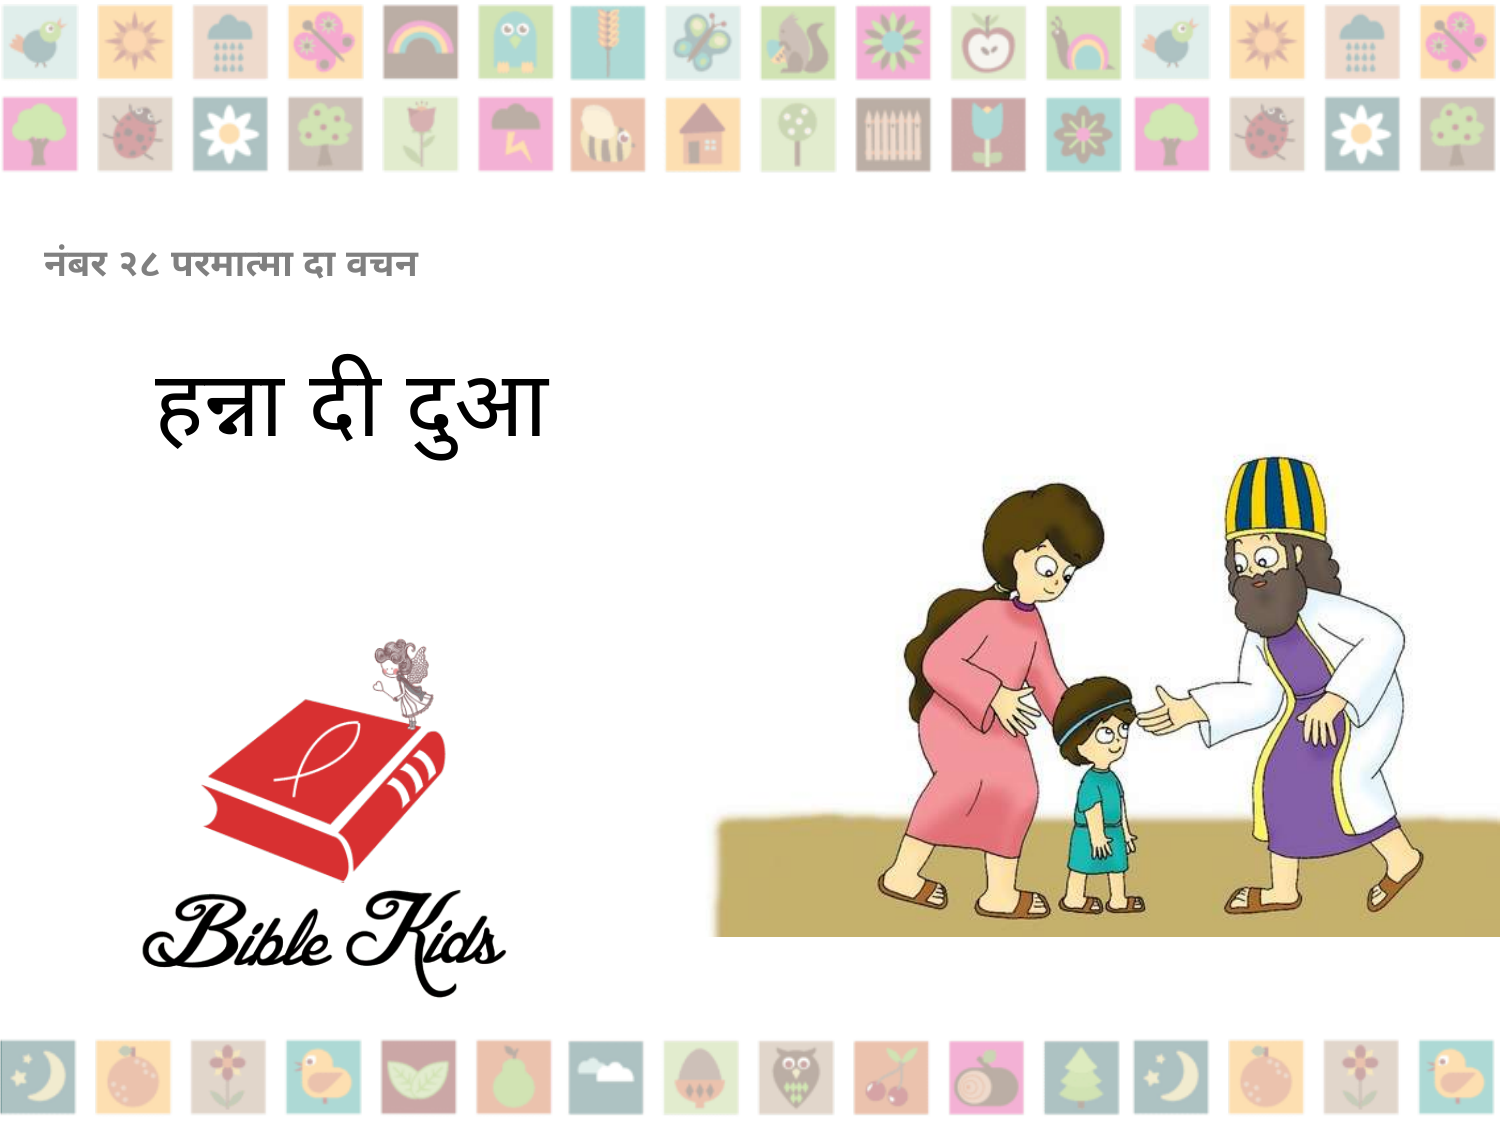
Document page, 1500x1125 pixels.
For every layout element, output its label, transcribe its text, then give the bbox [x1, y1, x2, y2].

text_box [0, 1028, 1500, 1118]
text_box हन्ना दी दुआ [29, 336, 638, 462]
picture [117, 600, 544, 1027]
text_box नंबर २८ परमात्मा दा वचन [29, 231, 543, 292]
picture [643, 328, 1500, 937]
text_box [0, 3, 1500, 181]
